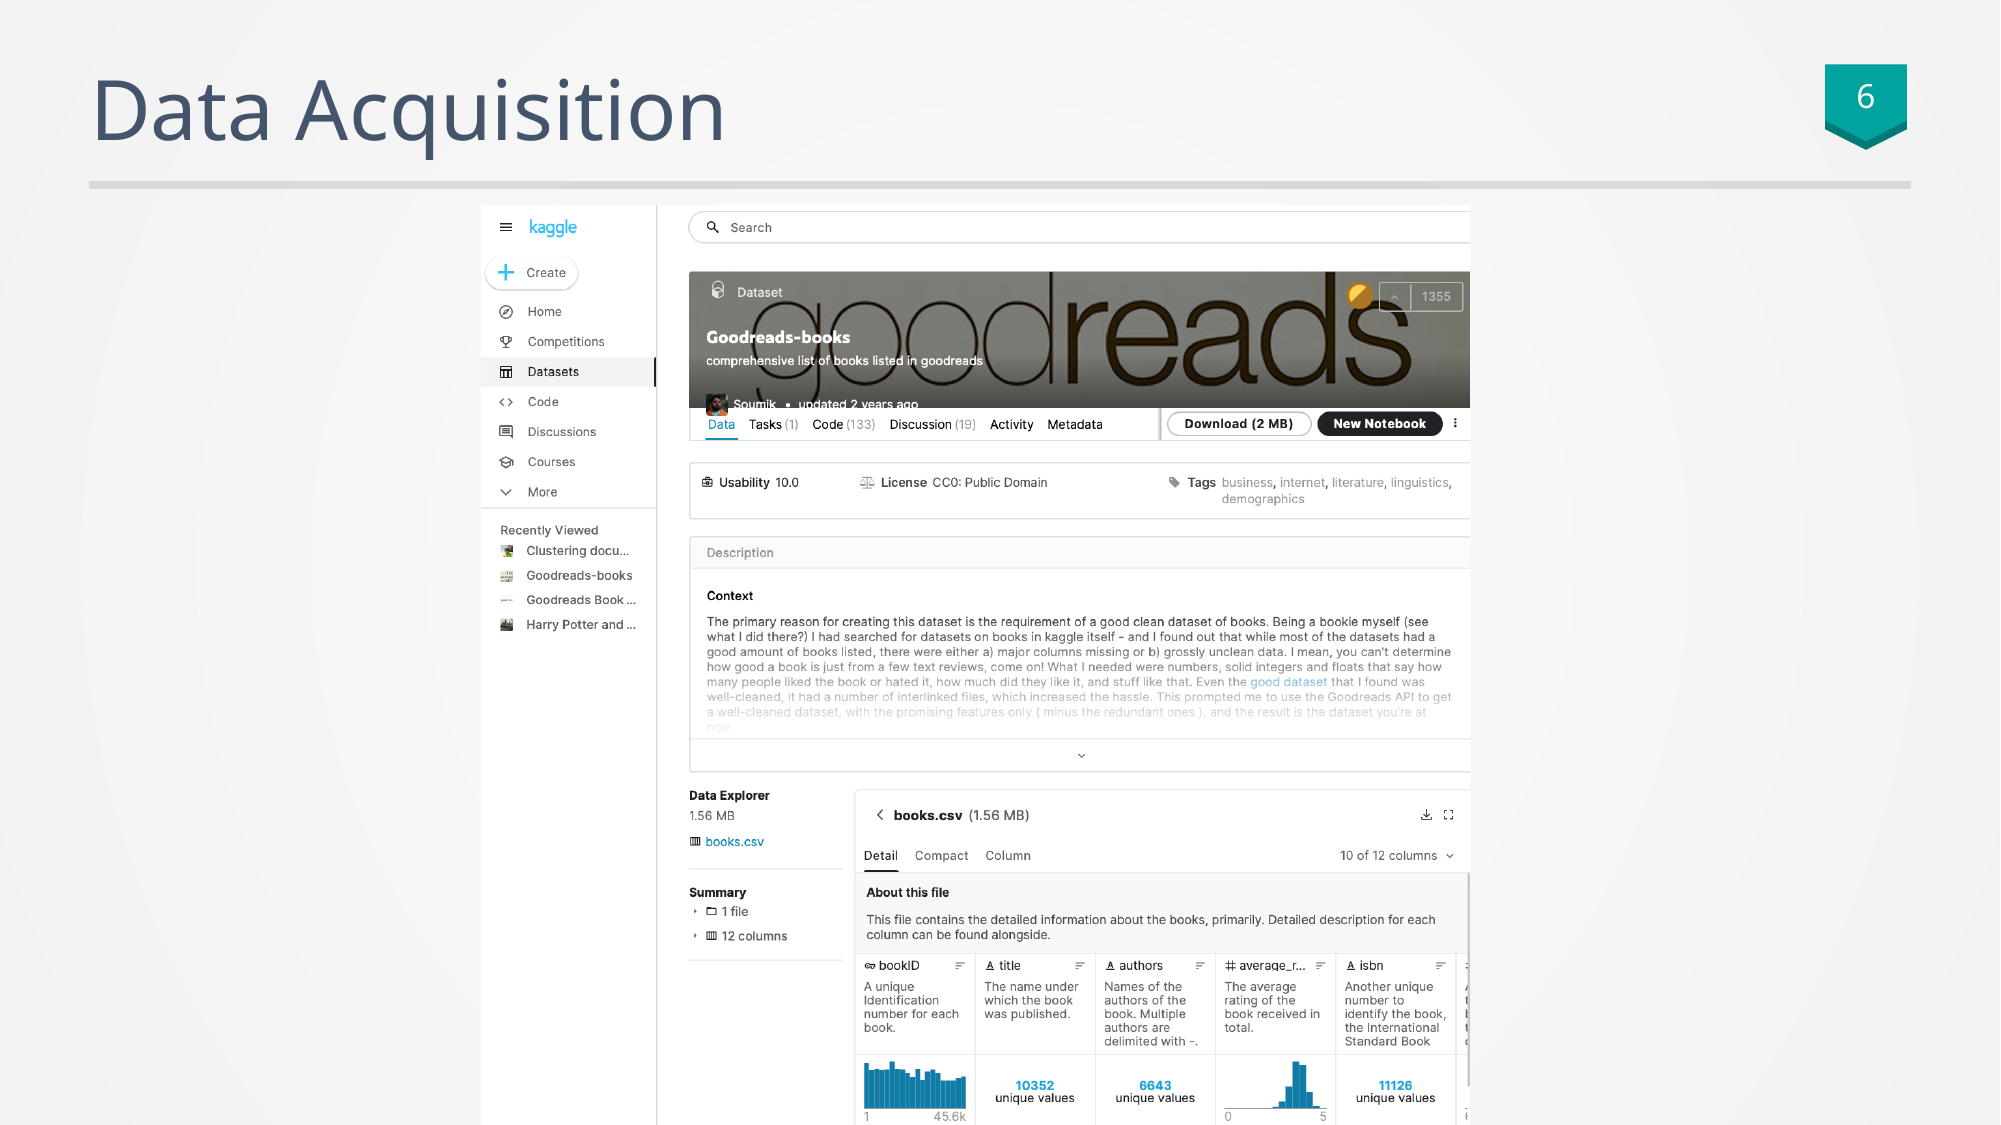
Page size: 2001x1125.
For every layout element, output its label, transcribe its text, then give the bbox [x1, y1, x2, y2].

slide_number 6 [1811, 67, 1921, 128]
title Data Acquisition [75, 20, 1705, 206]
picture [481, 205, 1470, 1125]
